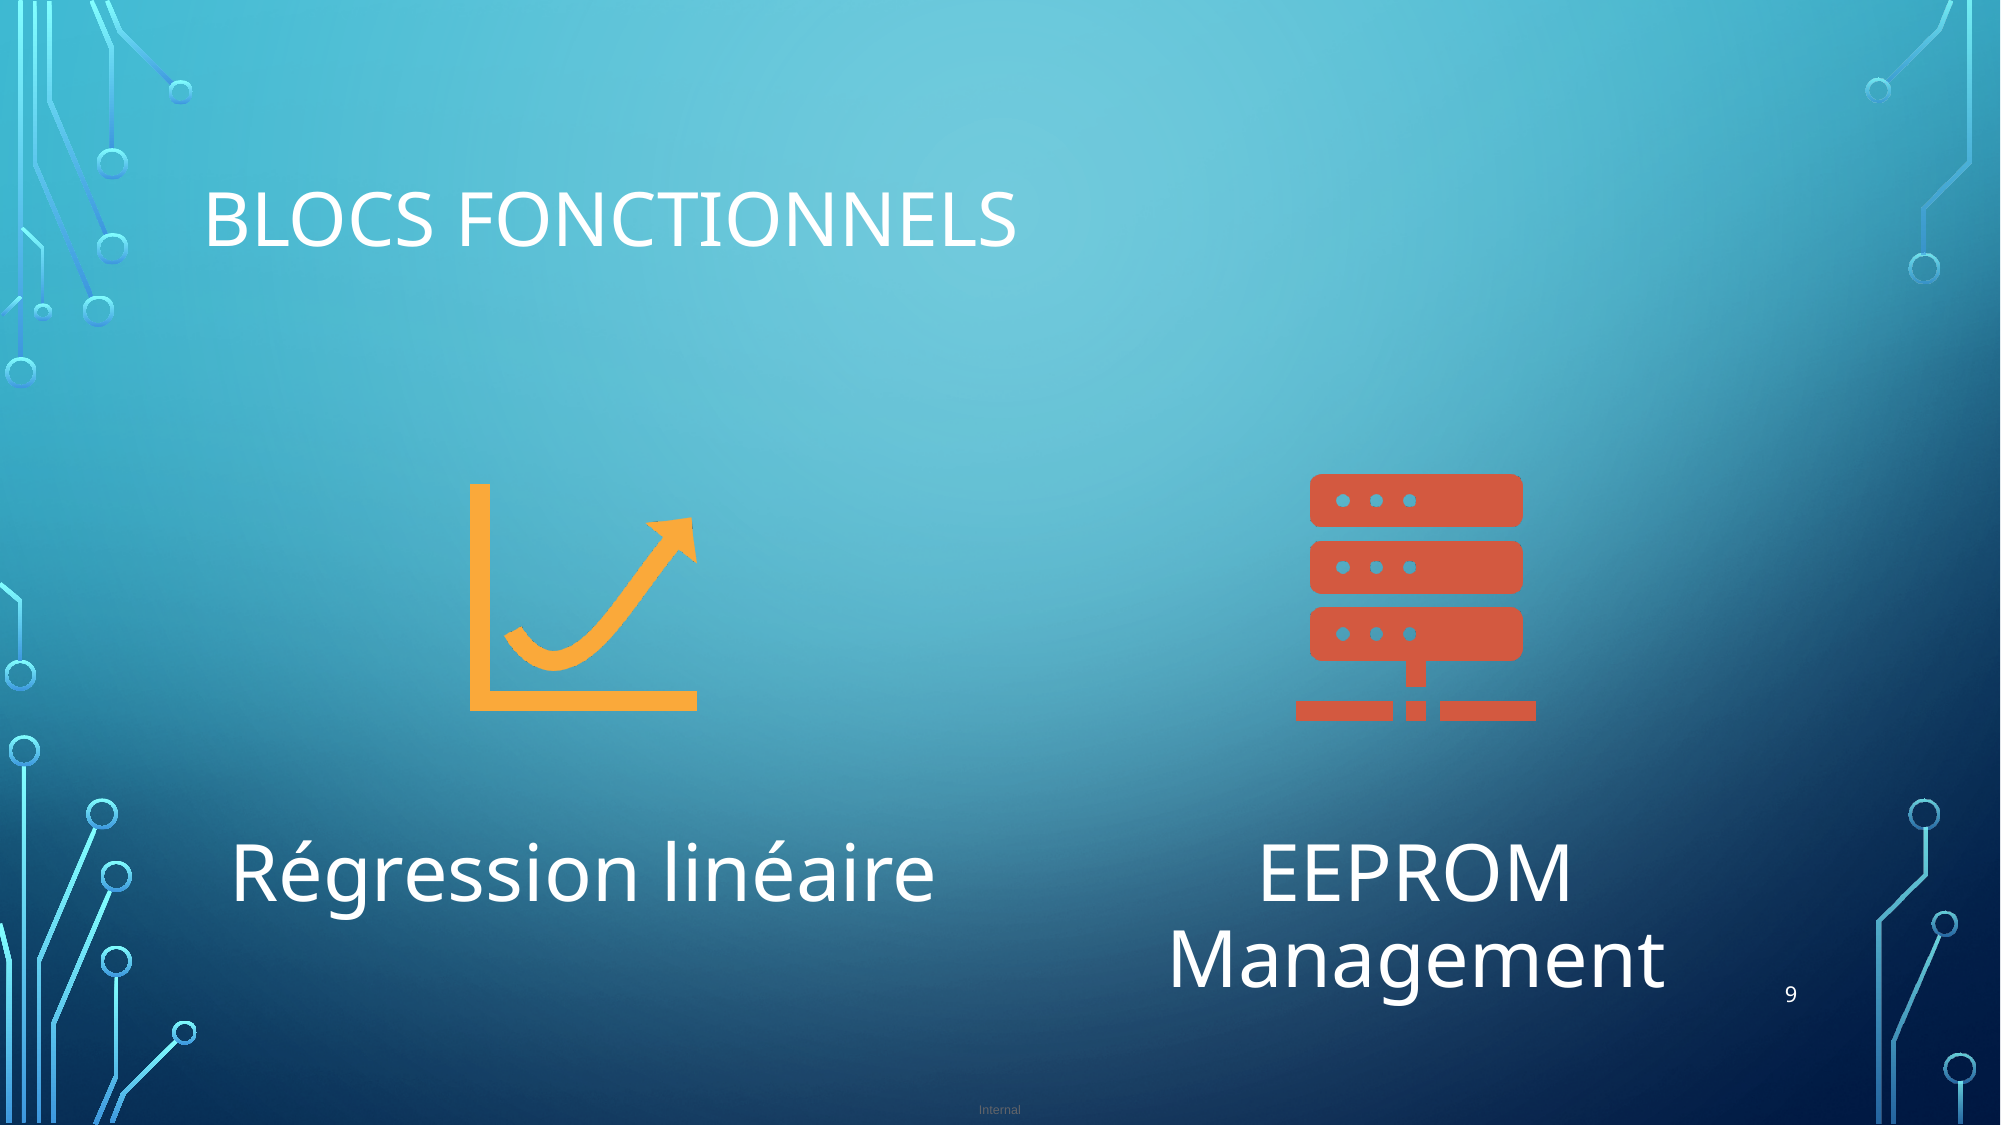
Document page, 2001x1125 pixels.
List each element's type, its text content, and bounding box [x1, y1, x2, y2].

slide_number 9 [1685, 989, 1813, 1025]
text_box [186, 400, 1813, 989]
title Blocs fonctionnels [187, 101, 1813, 344]
